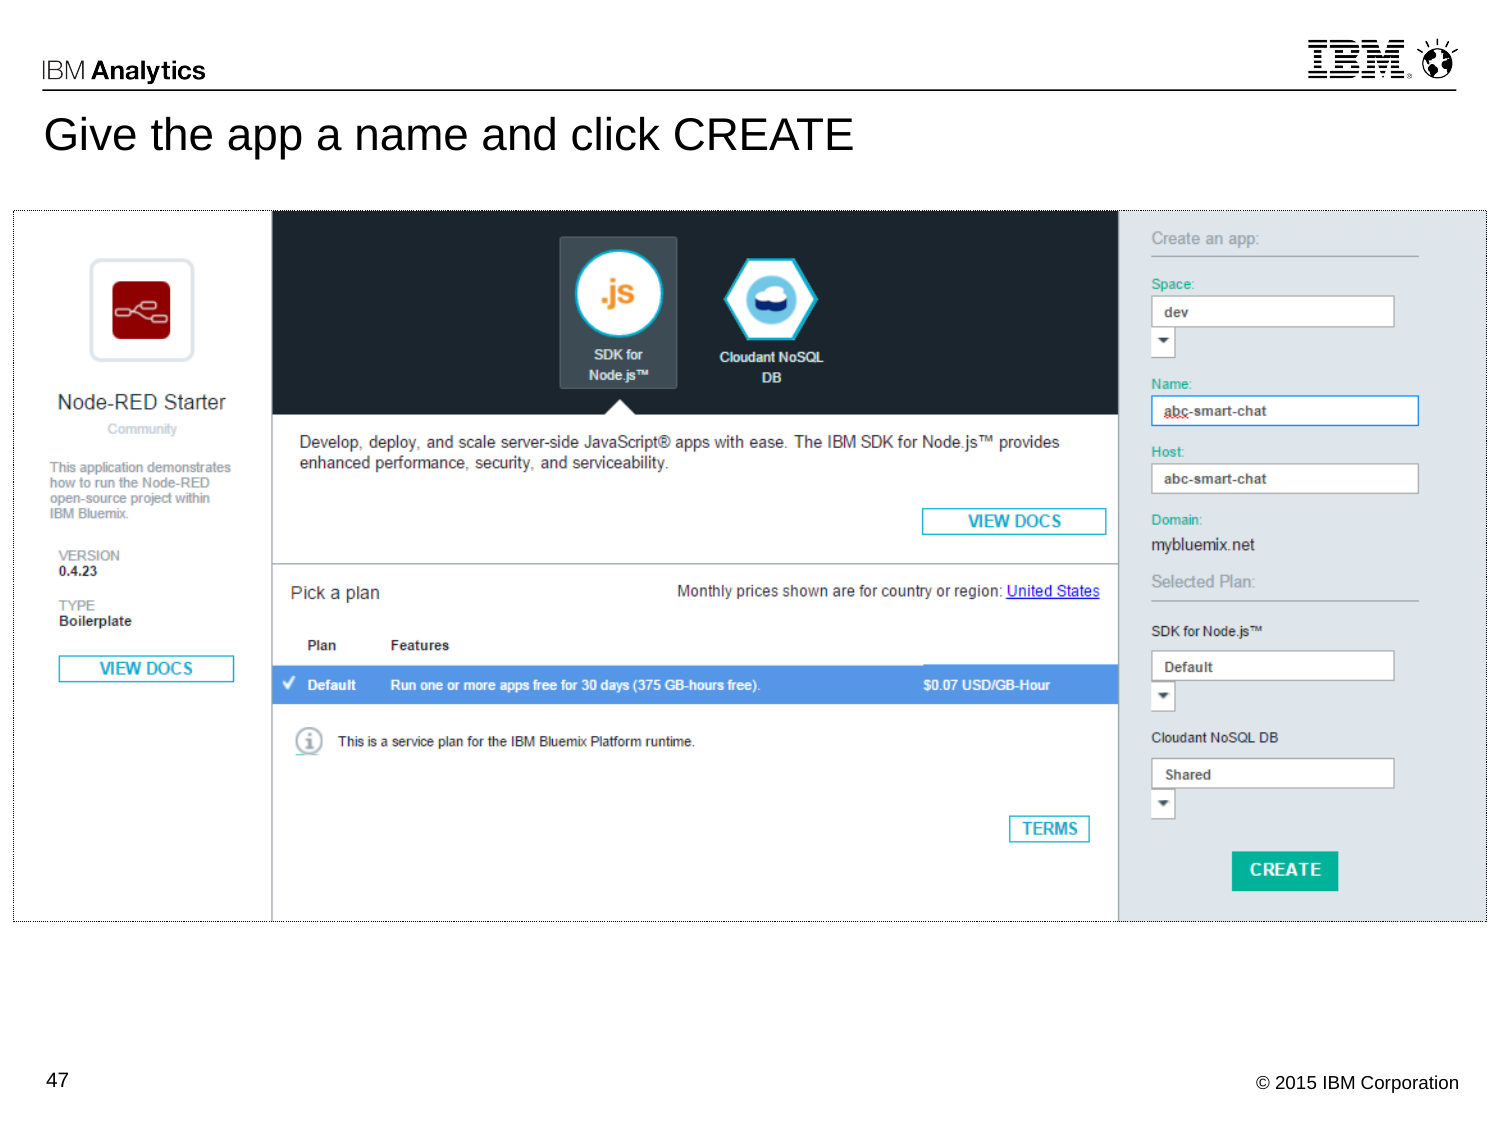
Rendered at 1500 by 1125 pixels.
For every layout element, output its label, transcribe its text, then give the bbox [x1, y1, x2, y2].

picture [1294, 24, 1469, 91]
picture [24, 42, 224, 99]
picture [14, 210, 1487, 922]
title Give the app a name and click CREATE [43, 97, 1446, 209]
